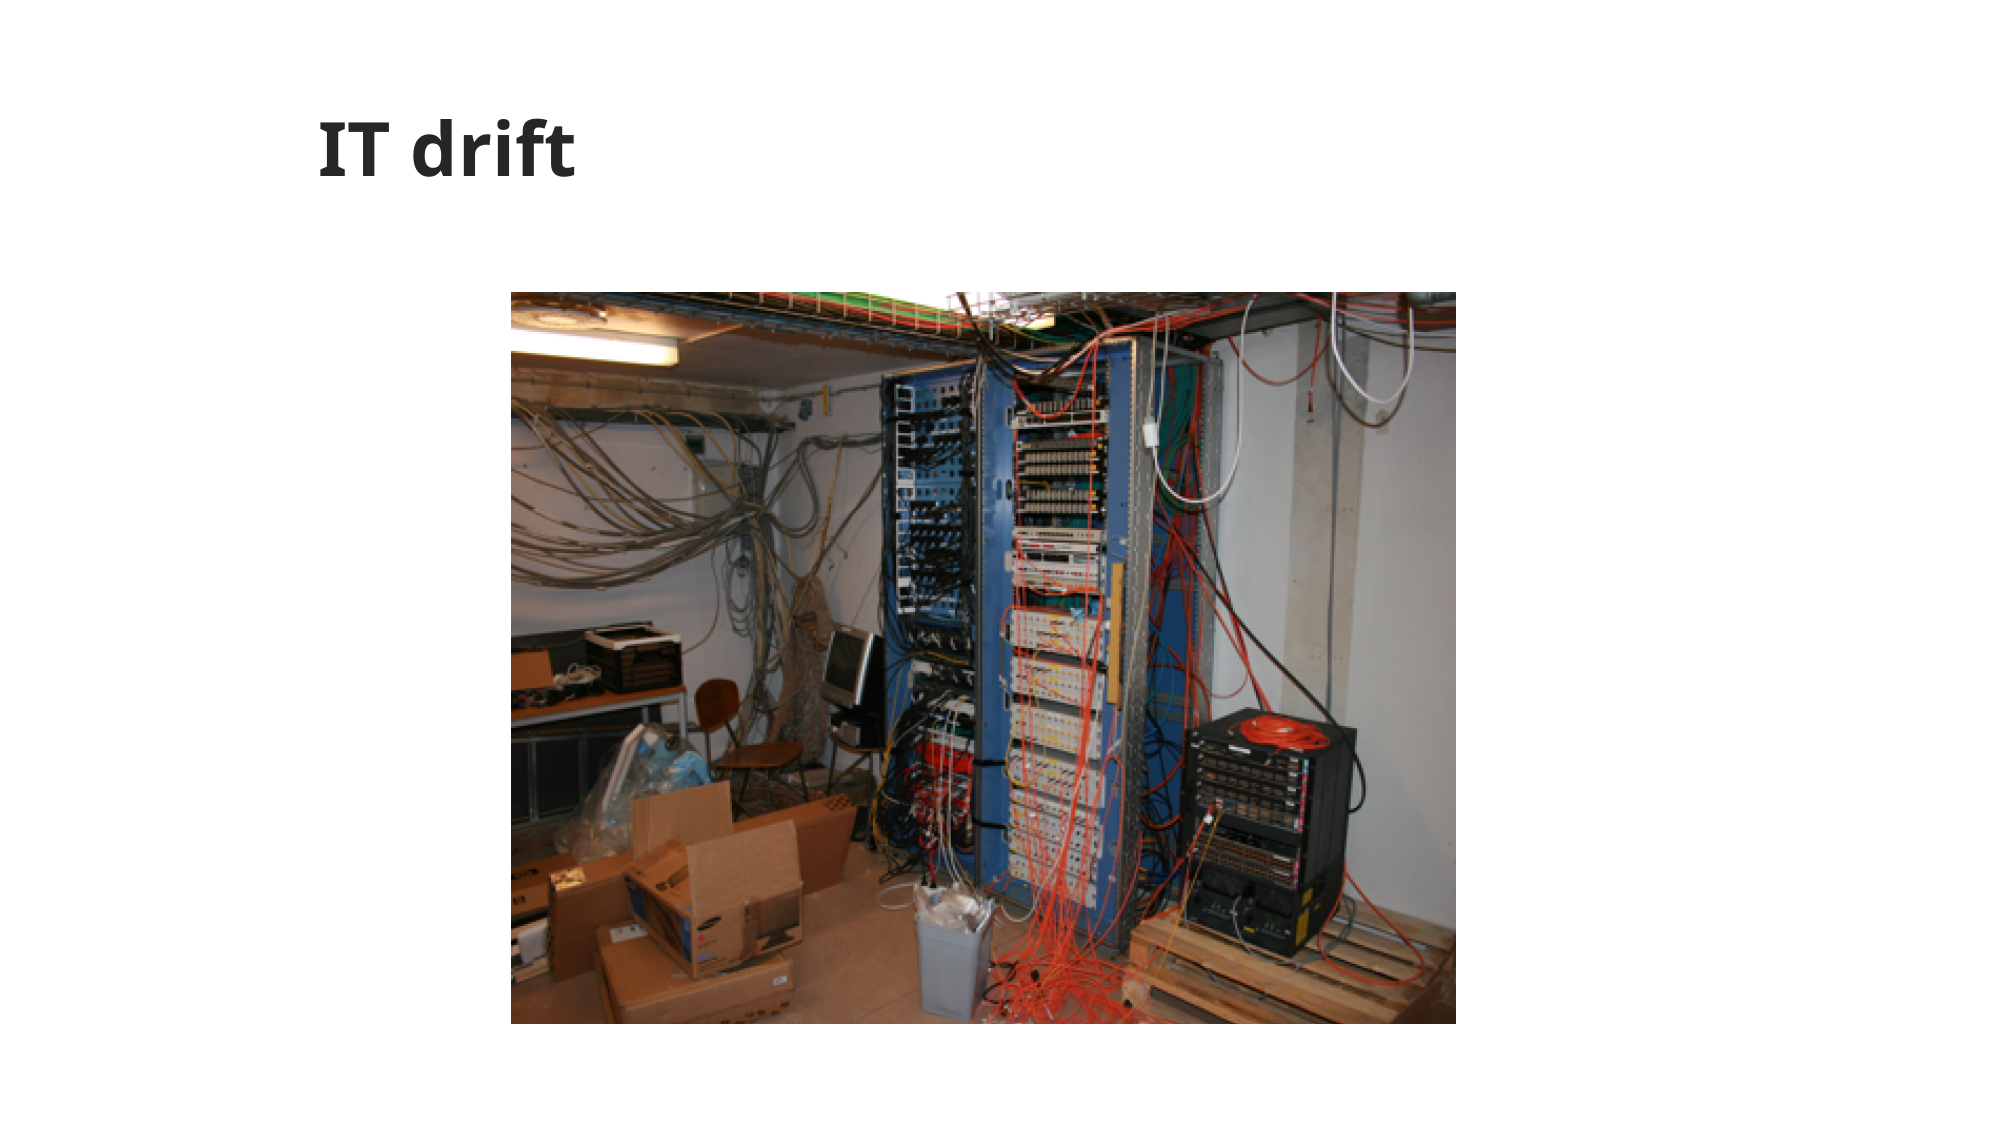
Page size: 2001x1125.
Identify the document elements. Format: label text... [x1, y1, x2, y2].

picture [510, 292, 1456, 1024]
title IT drift [318, 101, 2000, 375]
